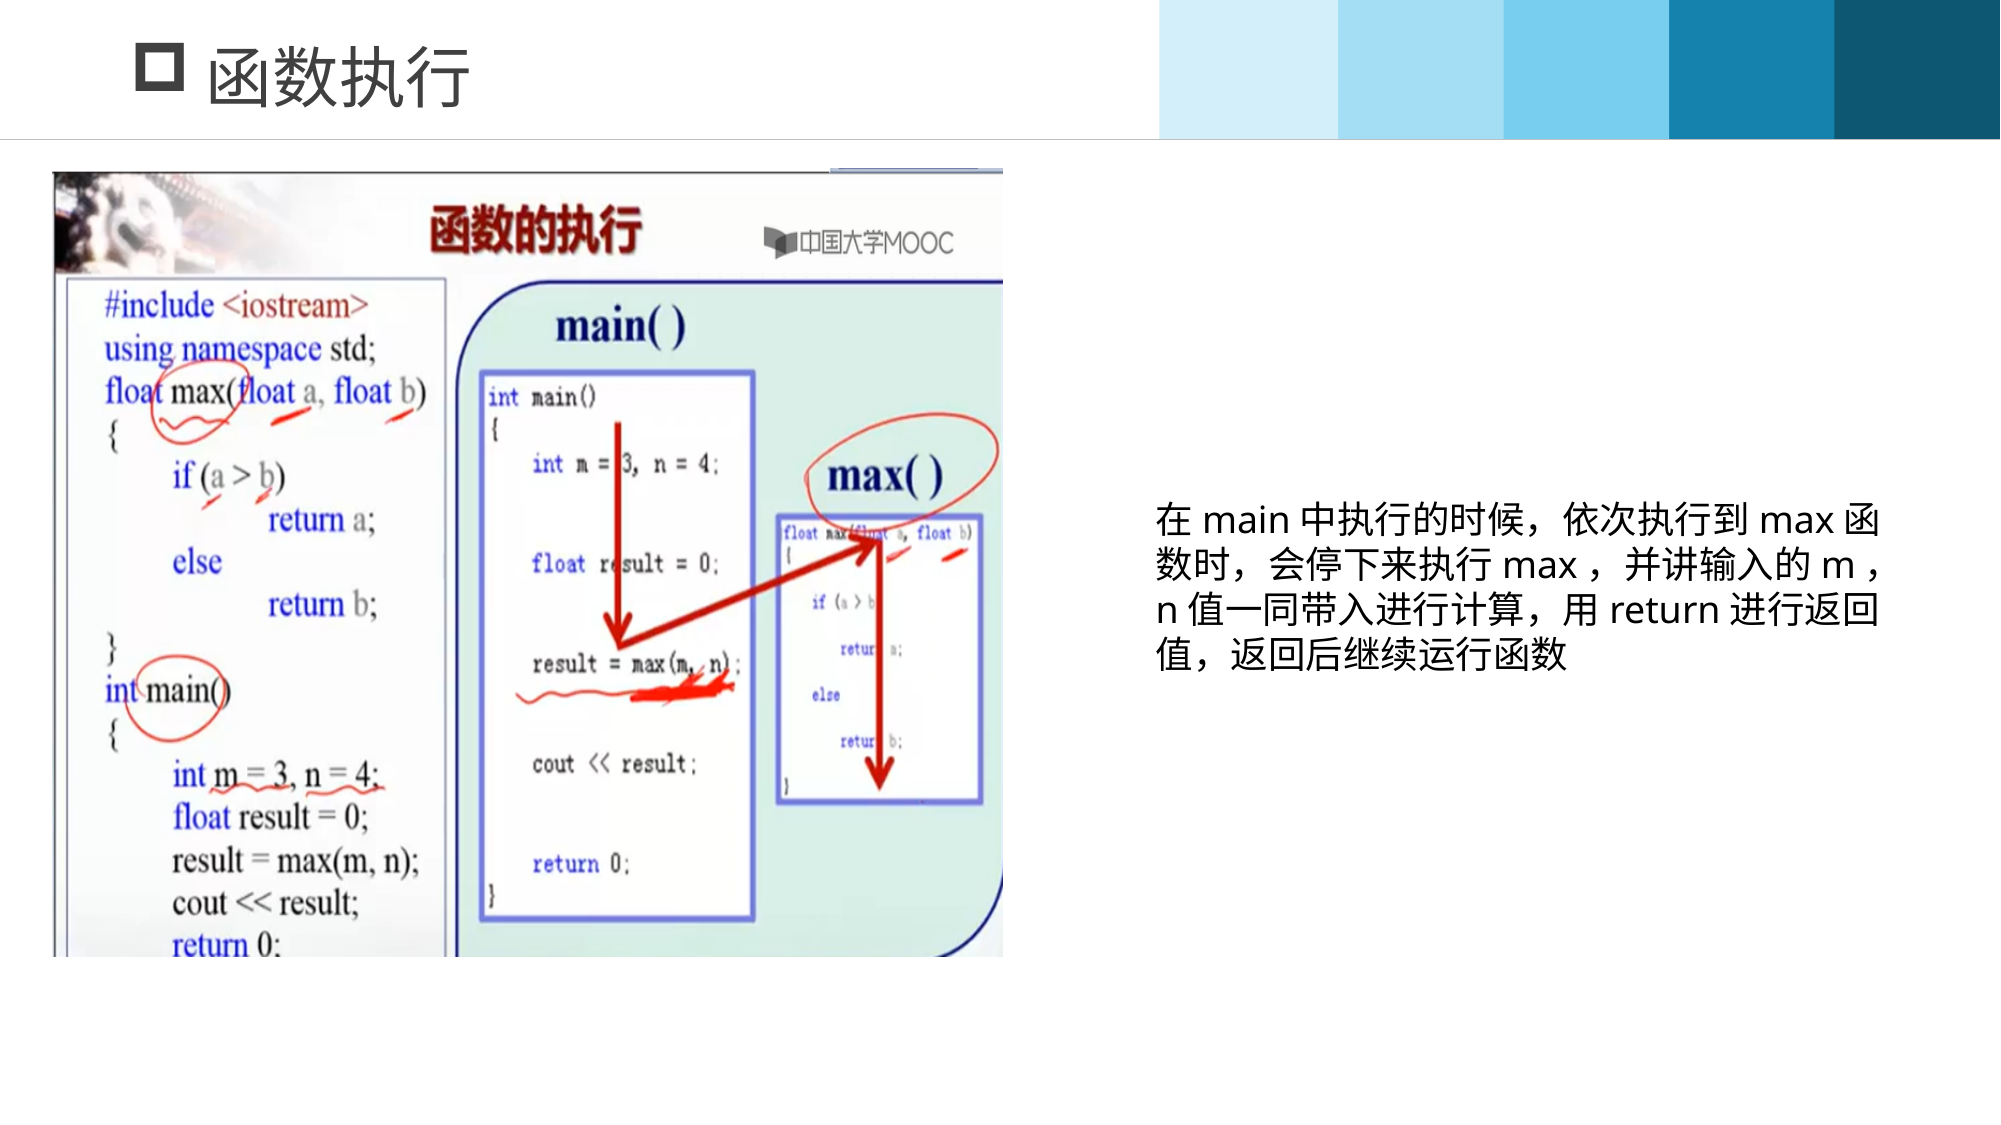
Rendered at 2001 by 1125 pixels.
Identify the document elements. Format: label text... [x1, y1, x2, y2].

picture [52, 168, 1003, 957]
text_box 在main中执行的时候，依次执行到max函数时，会停下来执行max，并讲输入的m，n值一同带入进行计算，用return进行返回值，返回后继续运行函数 [1140, 488, 1924, 684]
text_box 函数执行 [115, 27, 488, 123]
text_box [1159, 0, 2000, 139]
